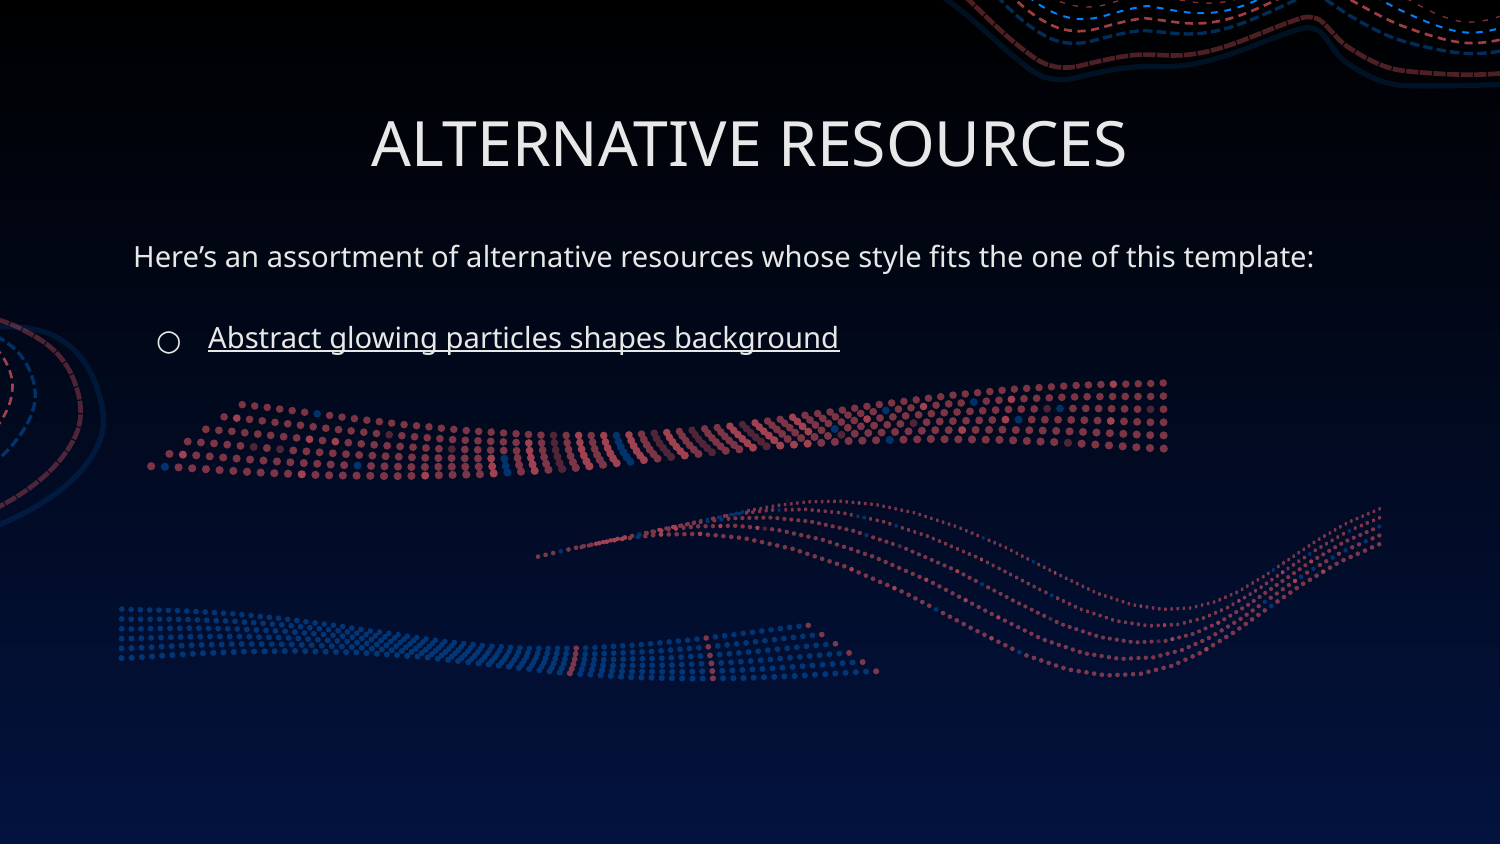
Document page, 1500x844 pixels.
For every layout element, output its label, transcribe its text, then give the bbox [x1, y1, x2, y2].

list Here’s an assortment of alternative resources whose style fits the one of this template: Abstract glowing particles shapes background [118, 217, 1382, 370]
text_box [535, 499, 1383, 678]
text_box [117, 606, 880, 682]
title ALTERNATIVE RESOURCES [118, 88, 1382, 192]
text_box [146, 378, 1169, 481]
